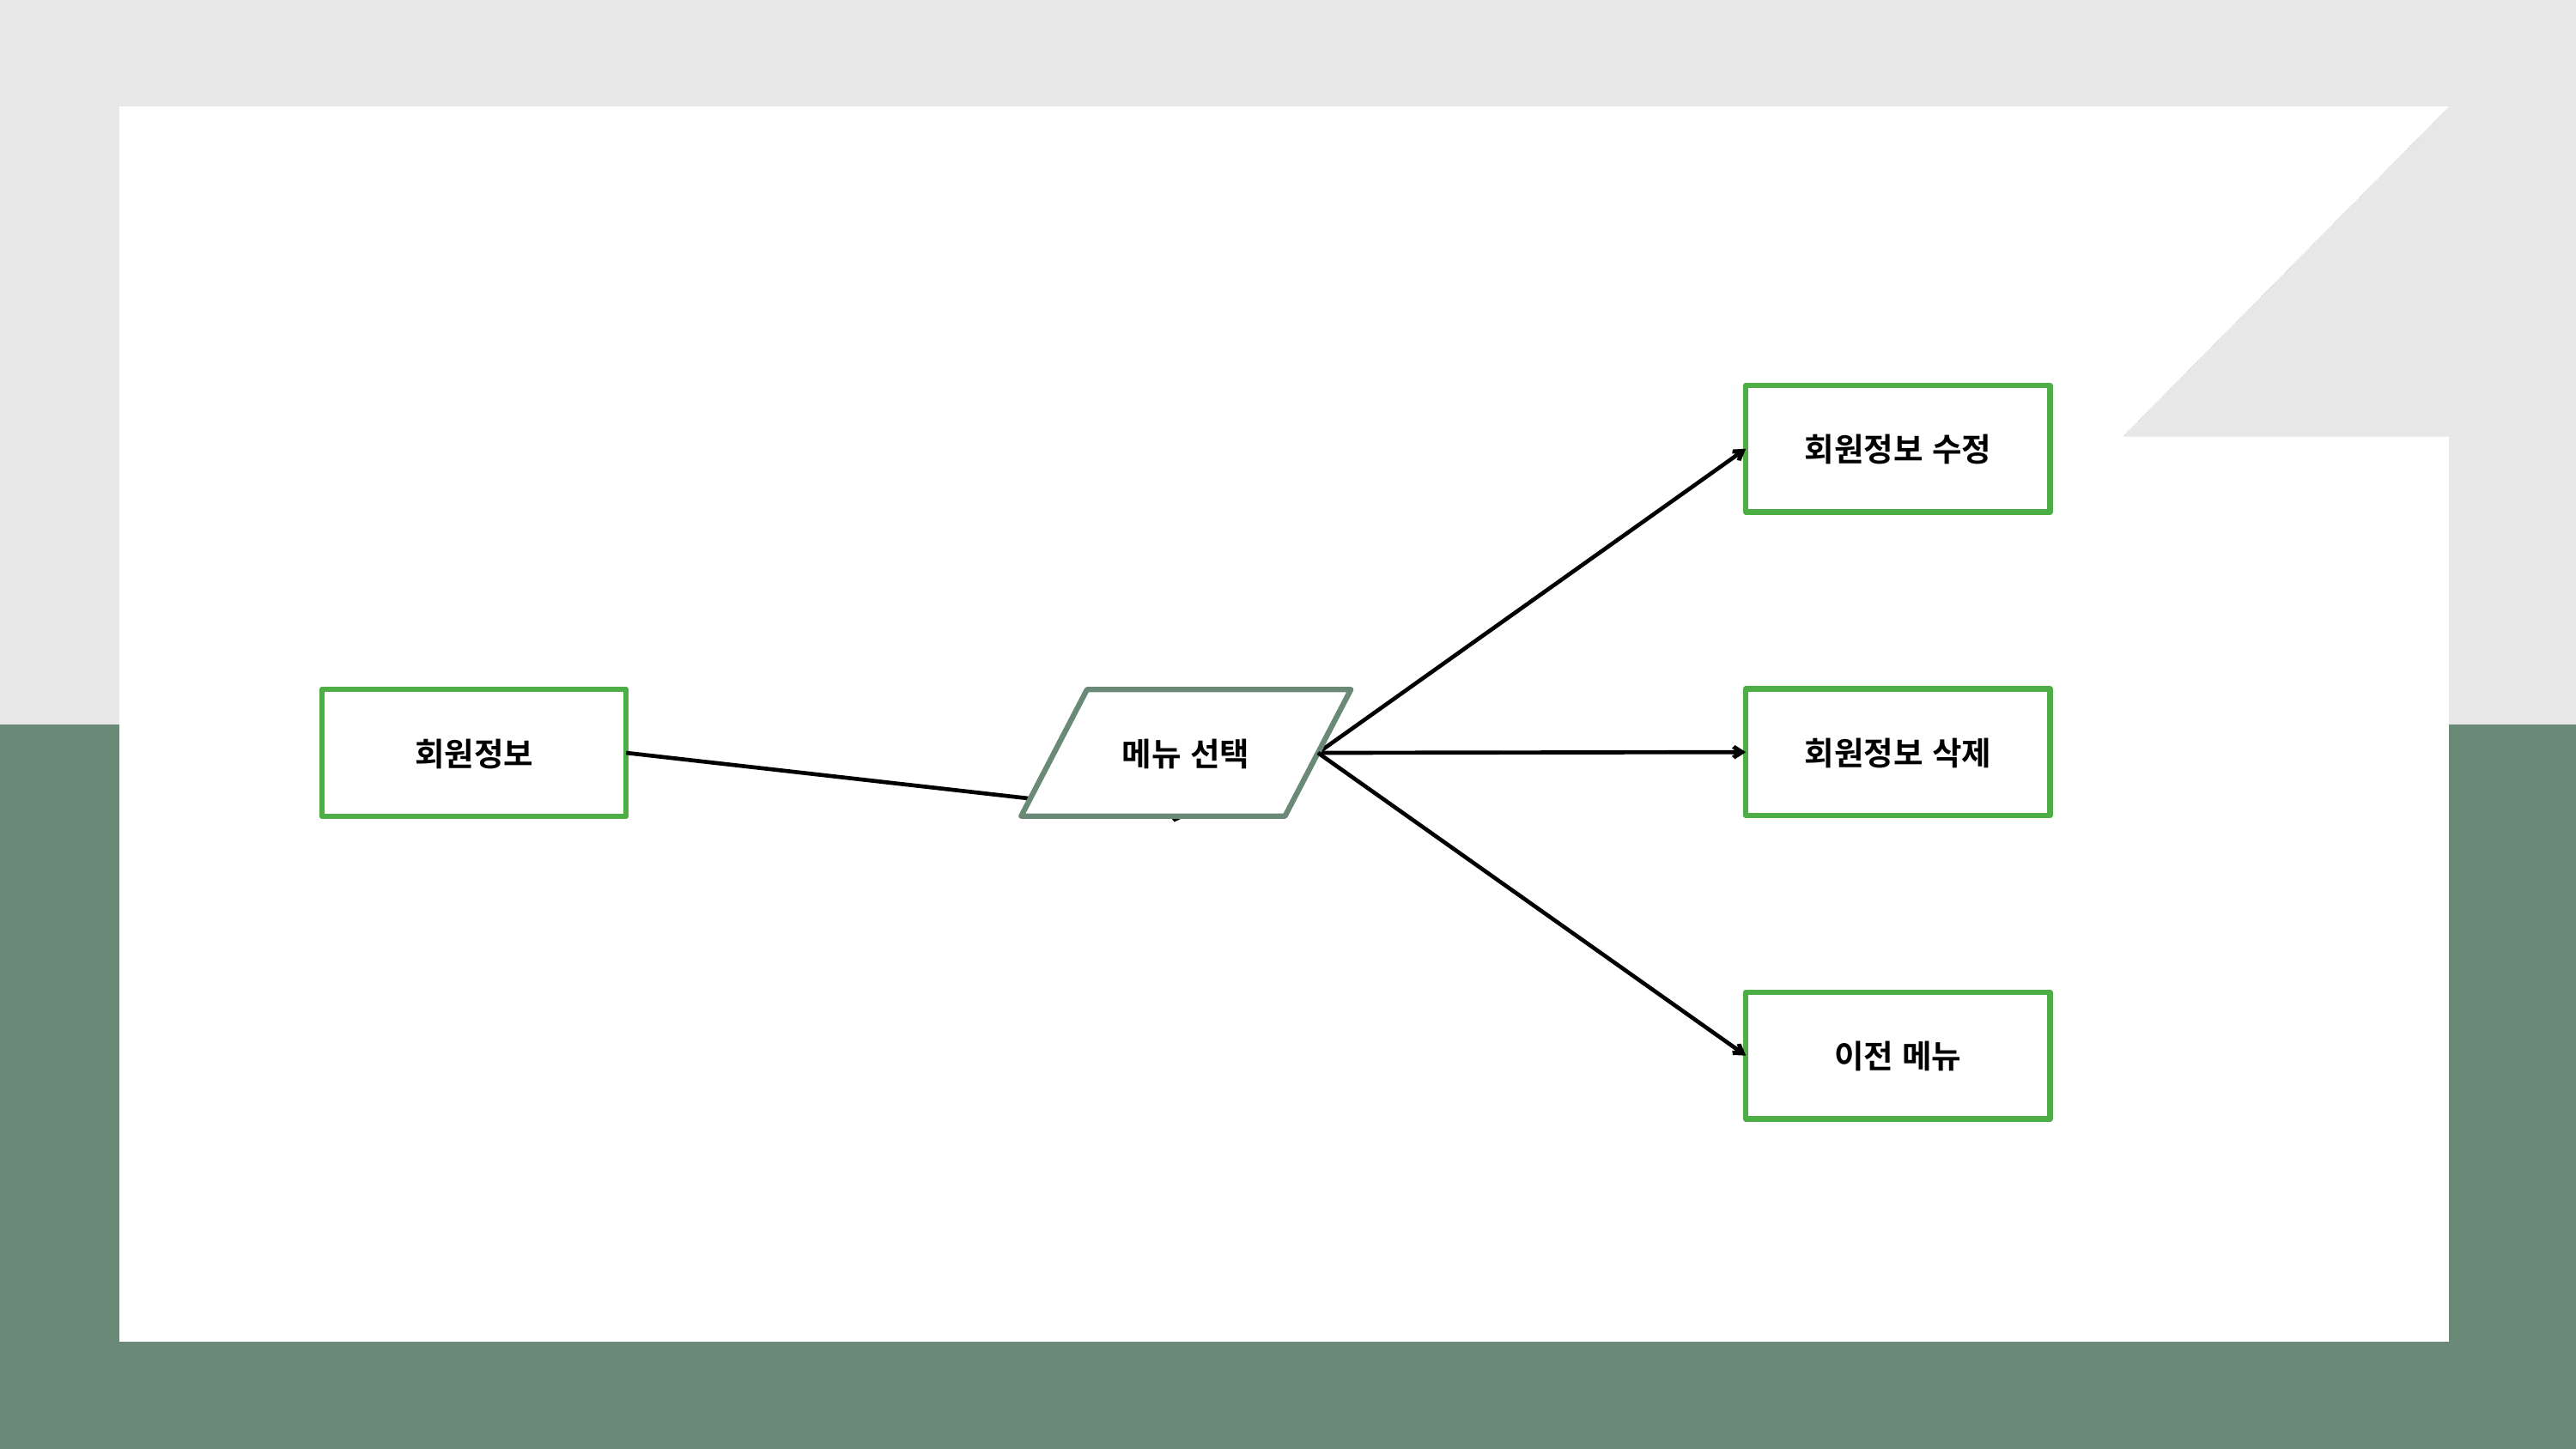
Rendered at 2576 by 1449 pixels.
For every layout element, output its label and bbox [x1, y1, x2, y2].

text_box [1317, 448, 1747, 751]
text_box [0, 724, 2576, 1449]
text_box [119, 106, 2450, 1343]
text_box [1317, 752, 1747, 1056]
